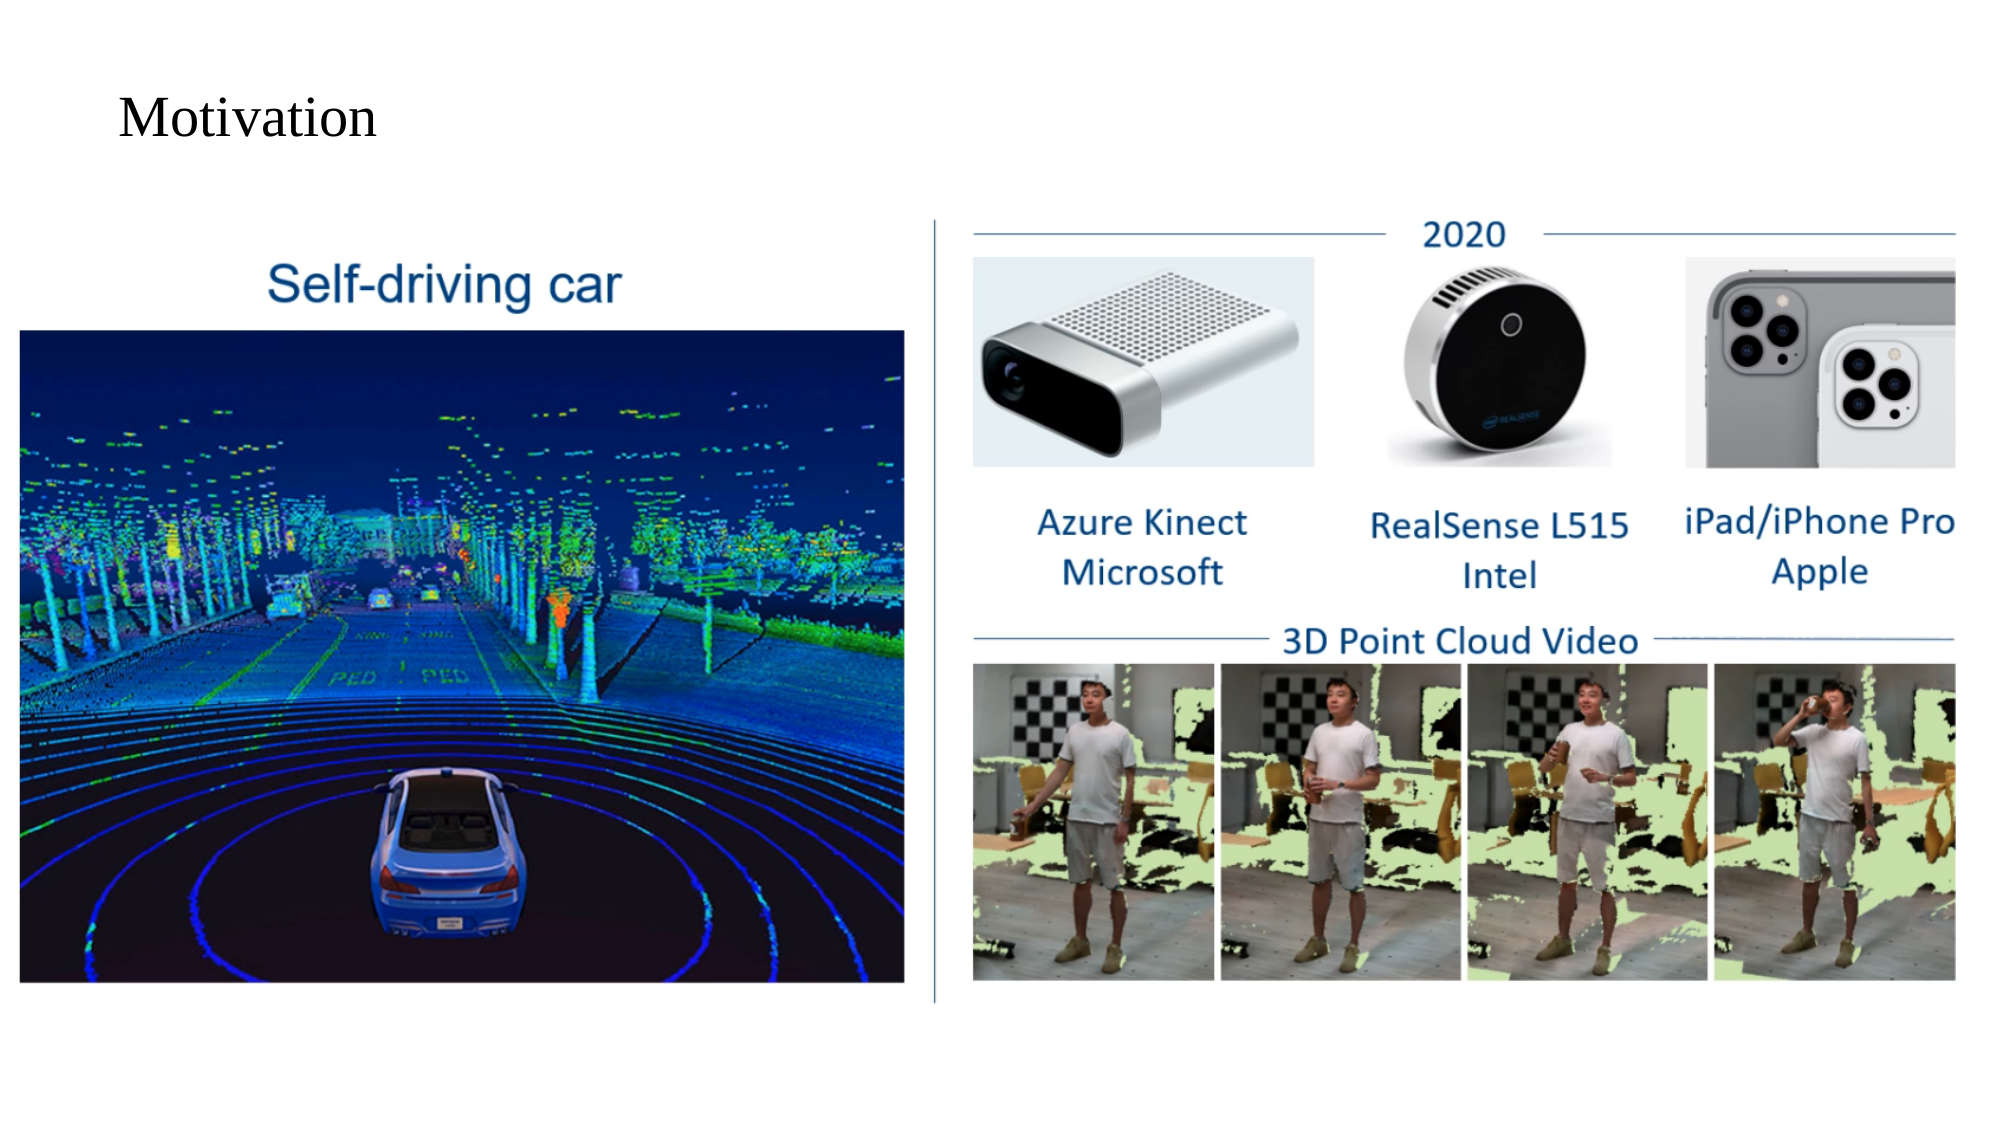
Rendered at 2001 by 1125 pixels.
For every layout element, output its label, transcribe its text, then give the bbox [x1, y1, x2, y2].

text_box Motivation [104, 70, 394, 156]
picture [11, 205, 1994, 1004]
